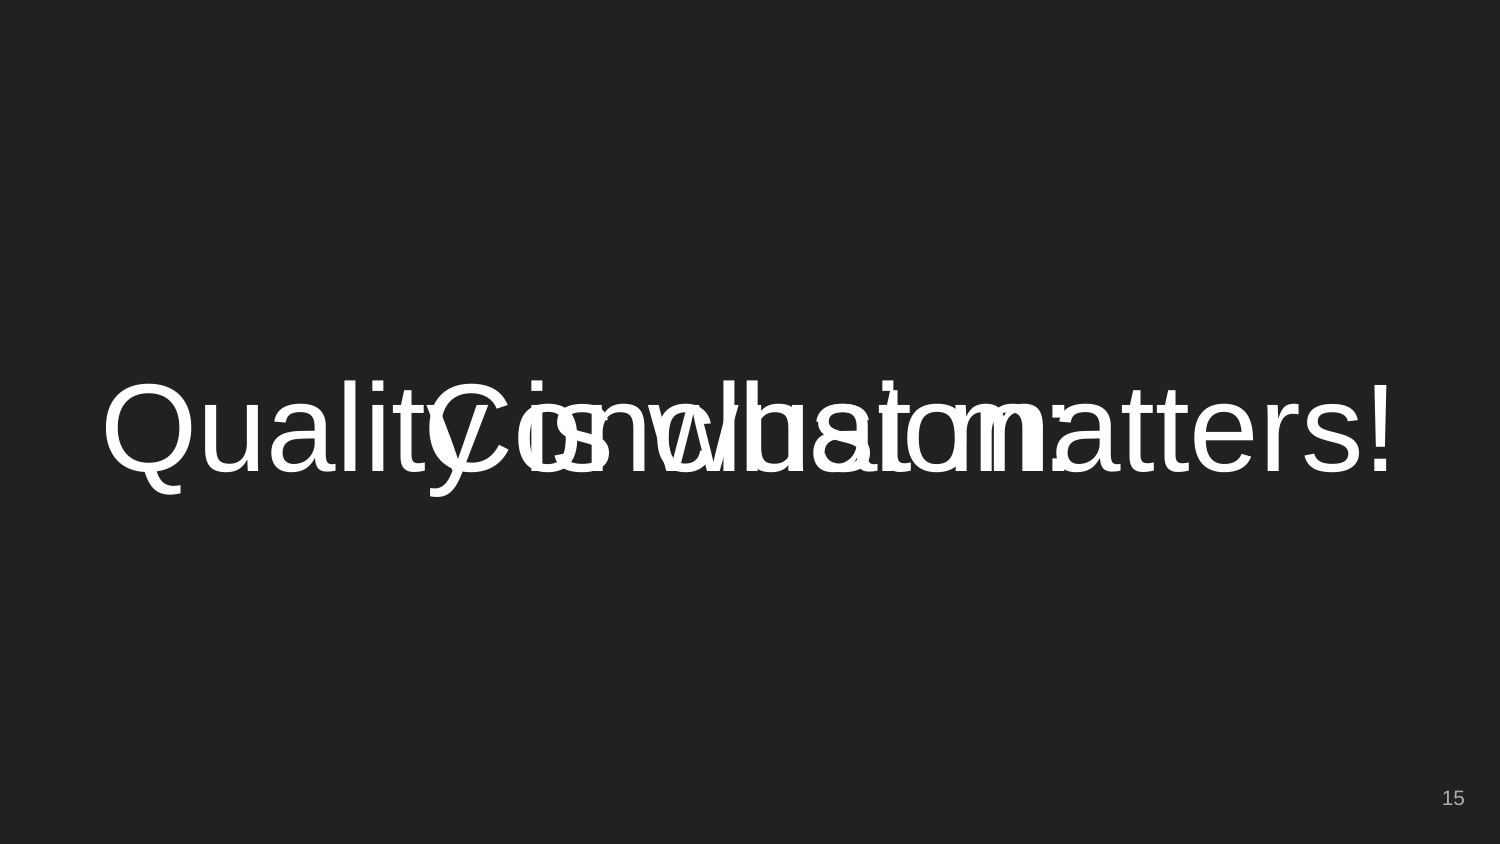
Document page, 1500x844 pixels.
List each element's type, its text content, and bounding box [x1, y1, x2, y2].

title Quality is what matters! [51, 352, 1449, 491]
slide_number ‹#› [1389, 764, 1480, 830]
